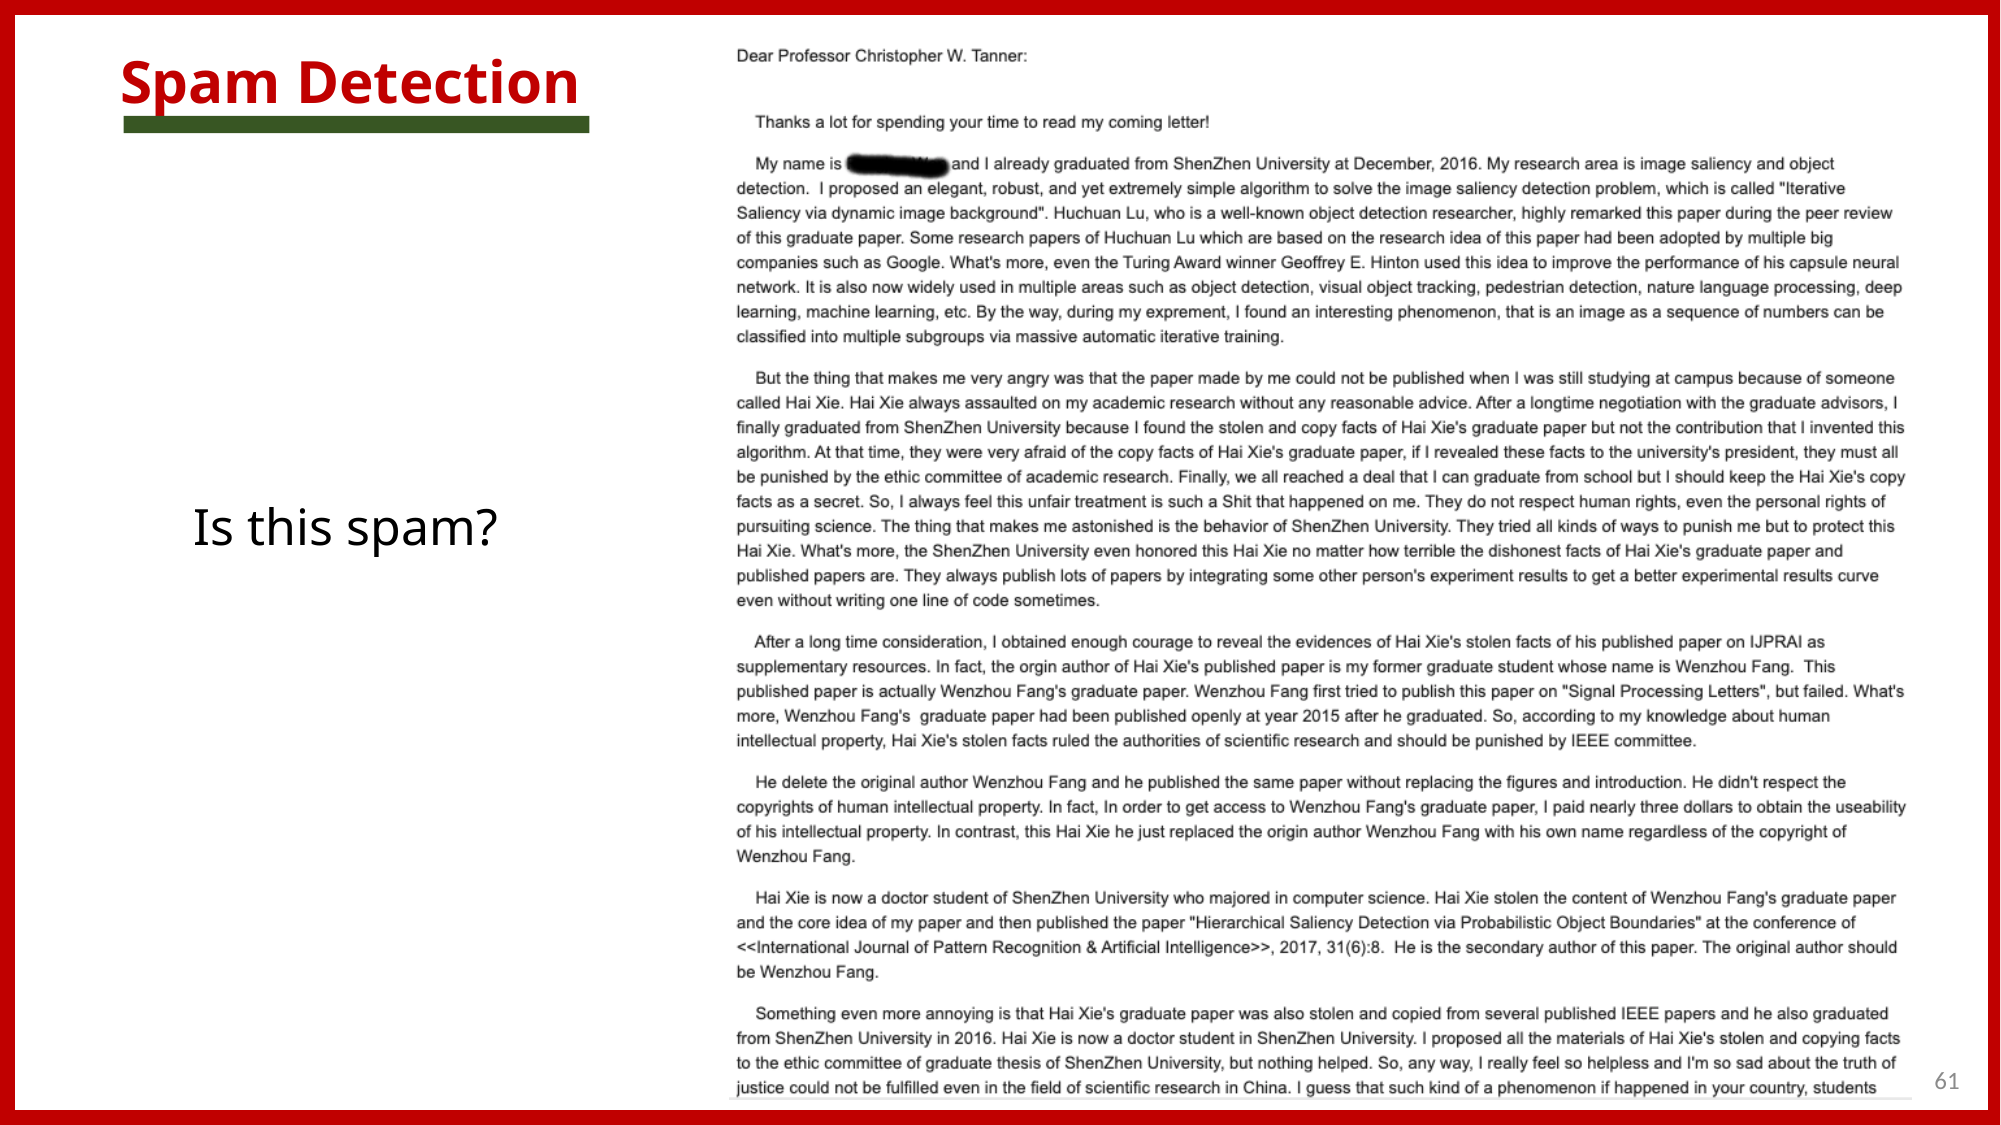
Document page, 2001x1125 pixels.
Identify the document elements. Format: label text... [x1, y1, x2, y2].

text_box [123, 115, 591, 134]
text_box Is this spam? [123, 457, 568, 581]
text_box 61 [1524, 1049, 1975, 1110]
picture [729, 37, 1912, 1100]
title Spam Detection [105, 45, 729, 237]
